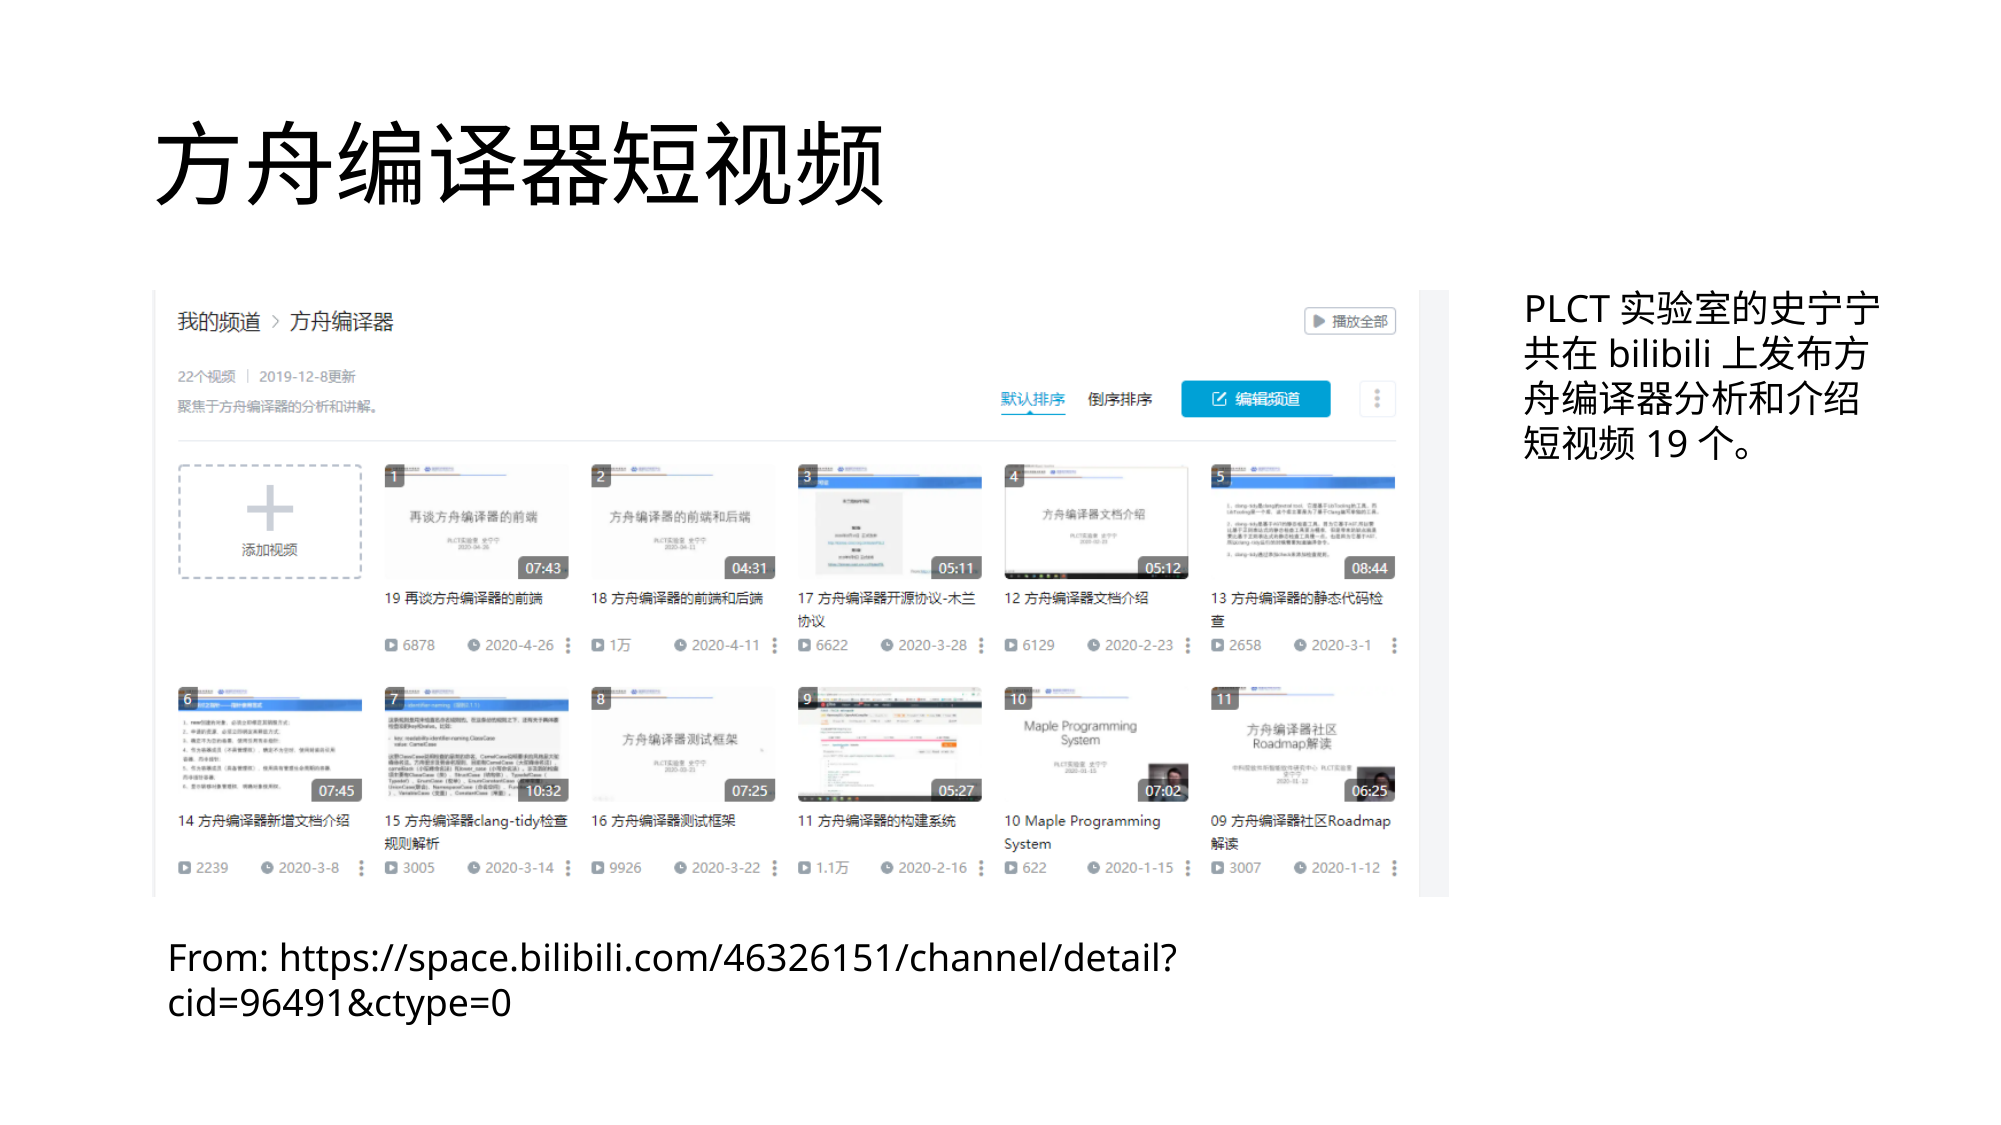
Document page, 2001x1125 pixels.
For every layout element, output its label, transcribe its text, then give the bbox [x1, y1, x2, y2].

text_box PLCT实验室的史宁宁共在bilibili上发布方舟编译器分析和介绍短视频19个。 [1509, 277, 1910, 472]
title 方舟编译器短视频 [137, 59, 1863, 278]
text_box From: https://space.bilibili.com/46326151/channel/detail?cid=96491&ctype=0 [152, 926, 1449, 1031]
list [152, 290, 1449, 897]
